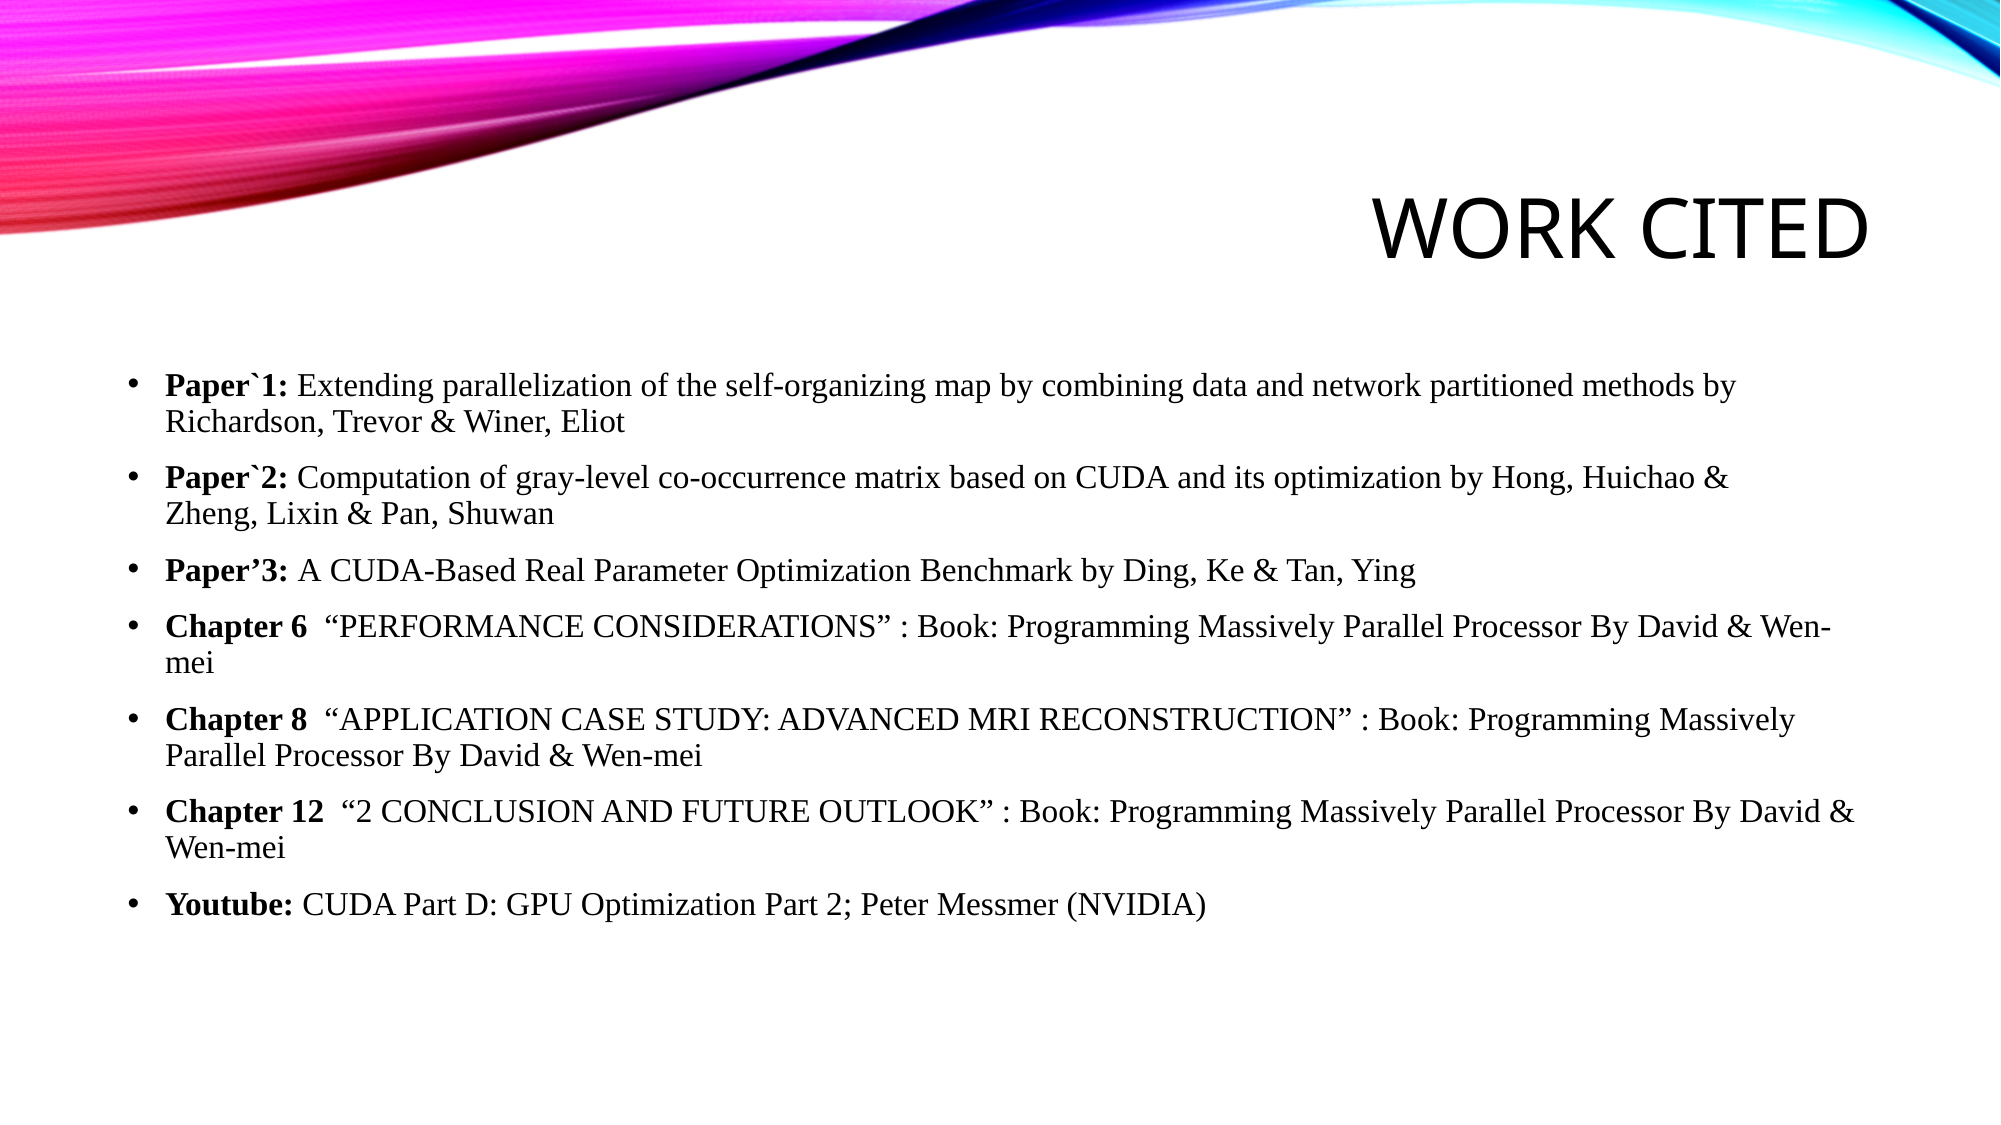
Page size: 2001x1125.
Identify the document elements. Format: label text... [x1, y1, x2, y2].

picture [1910, 0, 2000, 45]
title Work cited [474, 125, 1888, 338]
list Paper`1: Extending parallelization of the self-organizing map by combining data and network partitioned methods by Richardson, Trevor & Winer, Eliot Paper`2: Computation of gray-level co-occurrence matrix based on CUDA and its optimization by Hong, Huichao & Zheng, Lixin & Pan, Shuwan Paper’3: A CUDA-Based Real Parameter Optimization Benchmark by Ding, Ke & Tan, Ying Chapter 6 “PERFORMANCE CONSIDERATIONS” : Book: Programming Massively Parallel Processor By David & Wen-mei Chapter 8 “APPLICATION CASE STUDY: ADVANCED MRI RECONSTRUCTION” : Book: Programming Massively Parallel Processor By David & Wen-mei Chapter 12 “2 CONCLUSION AND FUTURE OUTLOOK” : Book: Programming Massively Parallel Processor By David & Wen-mei Youtube: CUDA Part D: GPU Optimization Part 2; Peter Messmer (NVIDIA) [112, 360, 1888, 1021]
picture [0, 0, 2000, 237]
picture [1890, 0, 2000, 75]
